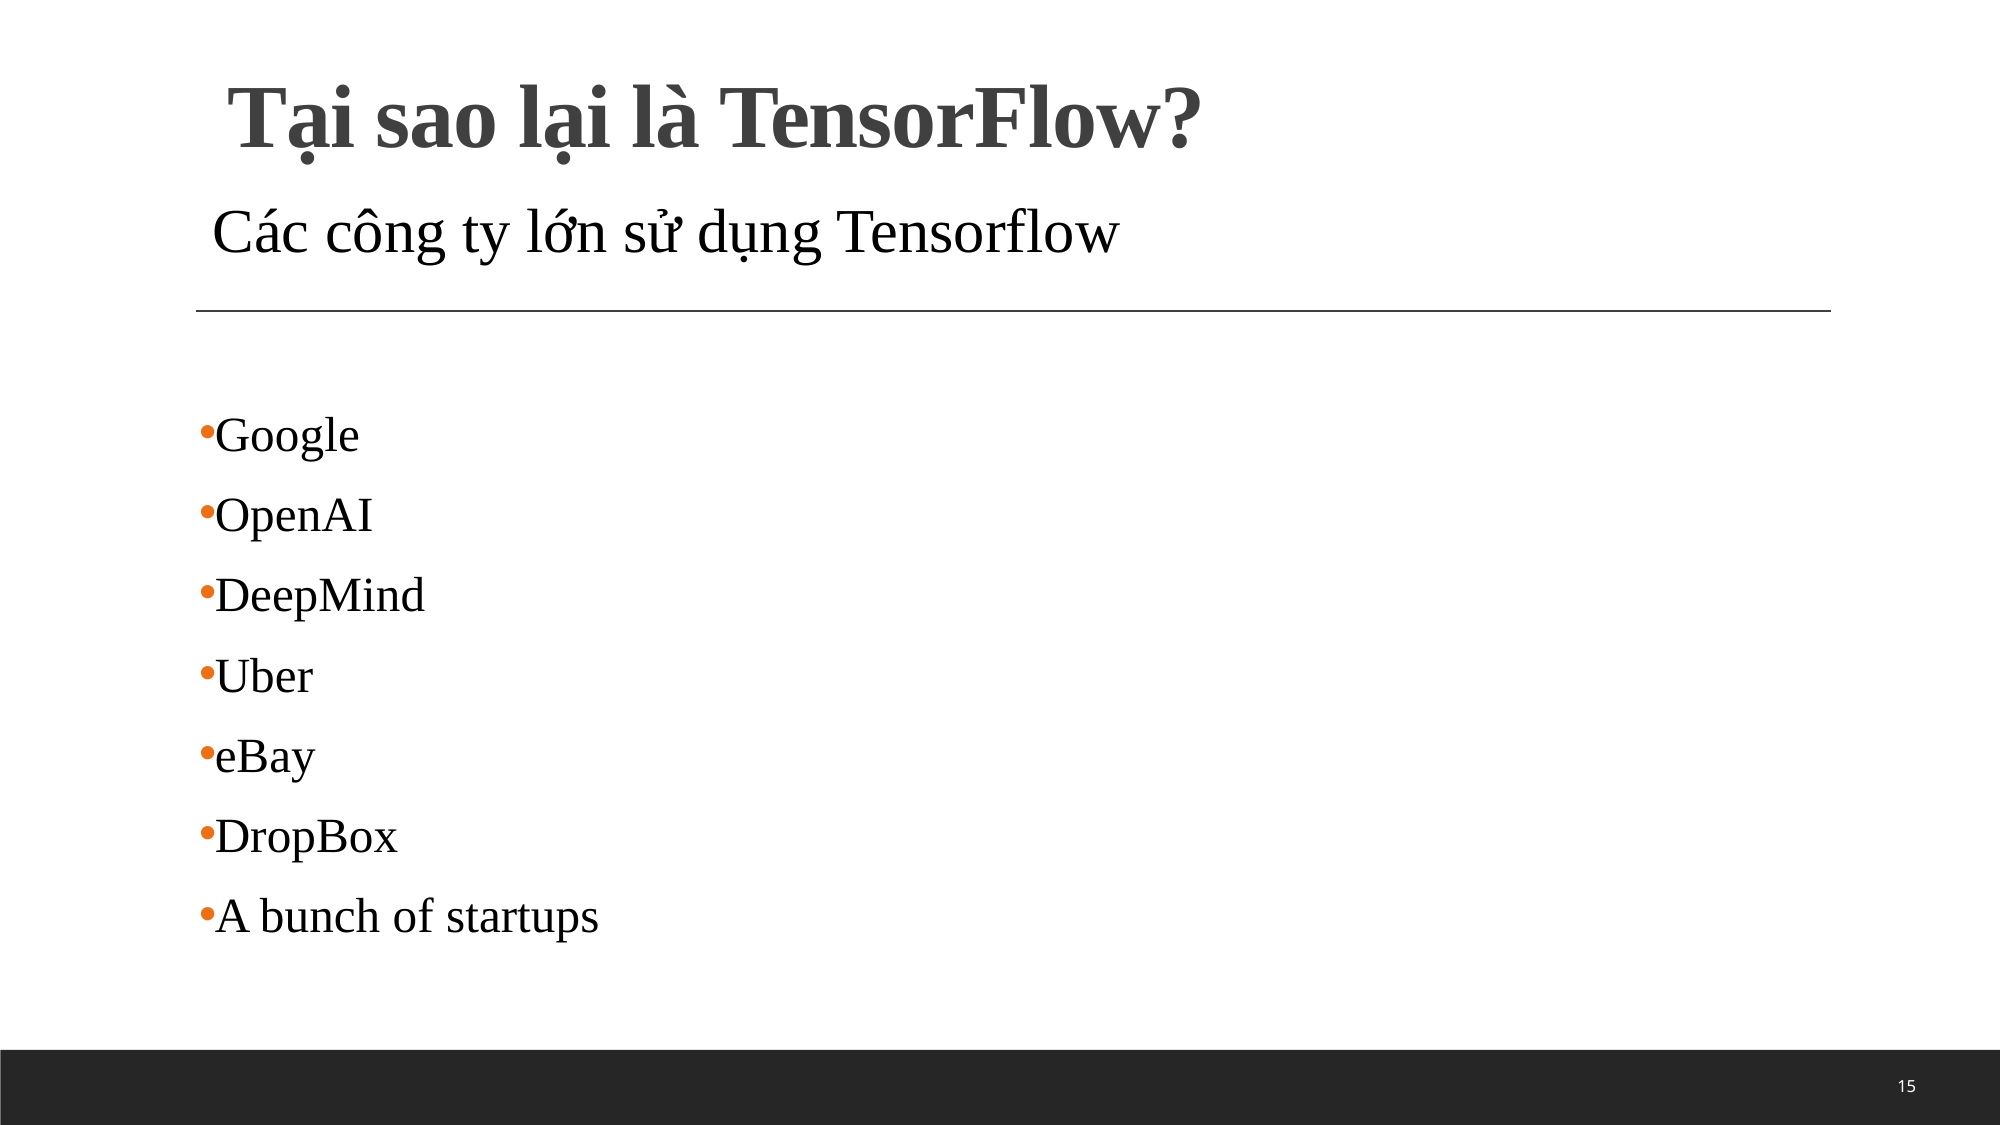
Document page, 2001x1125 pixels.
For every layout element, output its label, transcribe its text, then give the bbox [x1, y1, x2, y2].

text_box Google OpenAI DeepMind Uber eBay DropBox A bunch of startups [184, 388, 1338, 955]
title Tại sao lại là TensorFlow? [212, 62, 1788, 174]
list Các công ty lớn sử dụng Tensorflow [212, 174, 1788, 338]
slide_number 15 [1803, 1057, 1932, 1118]
